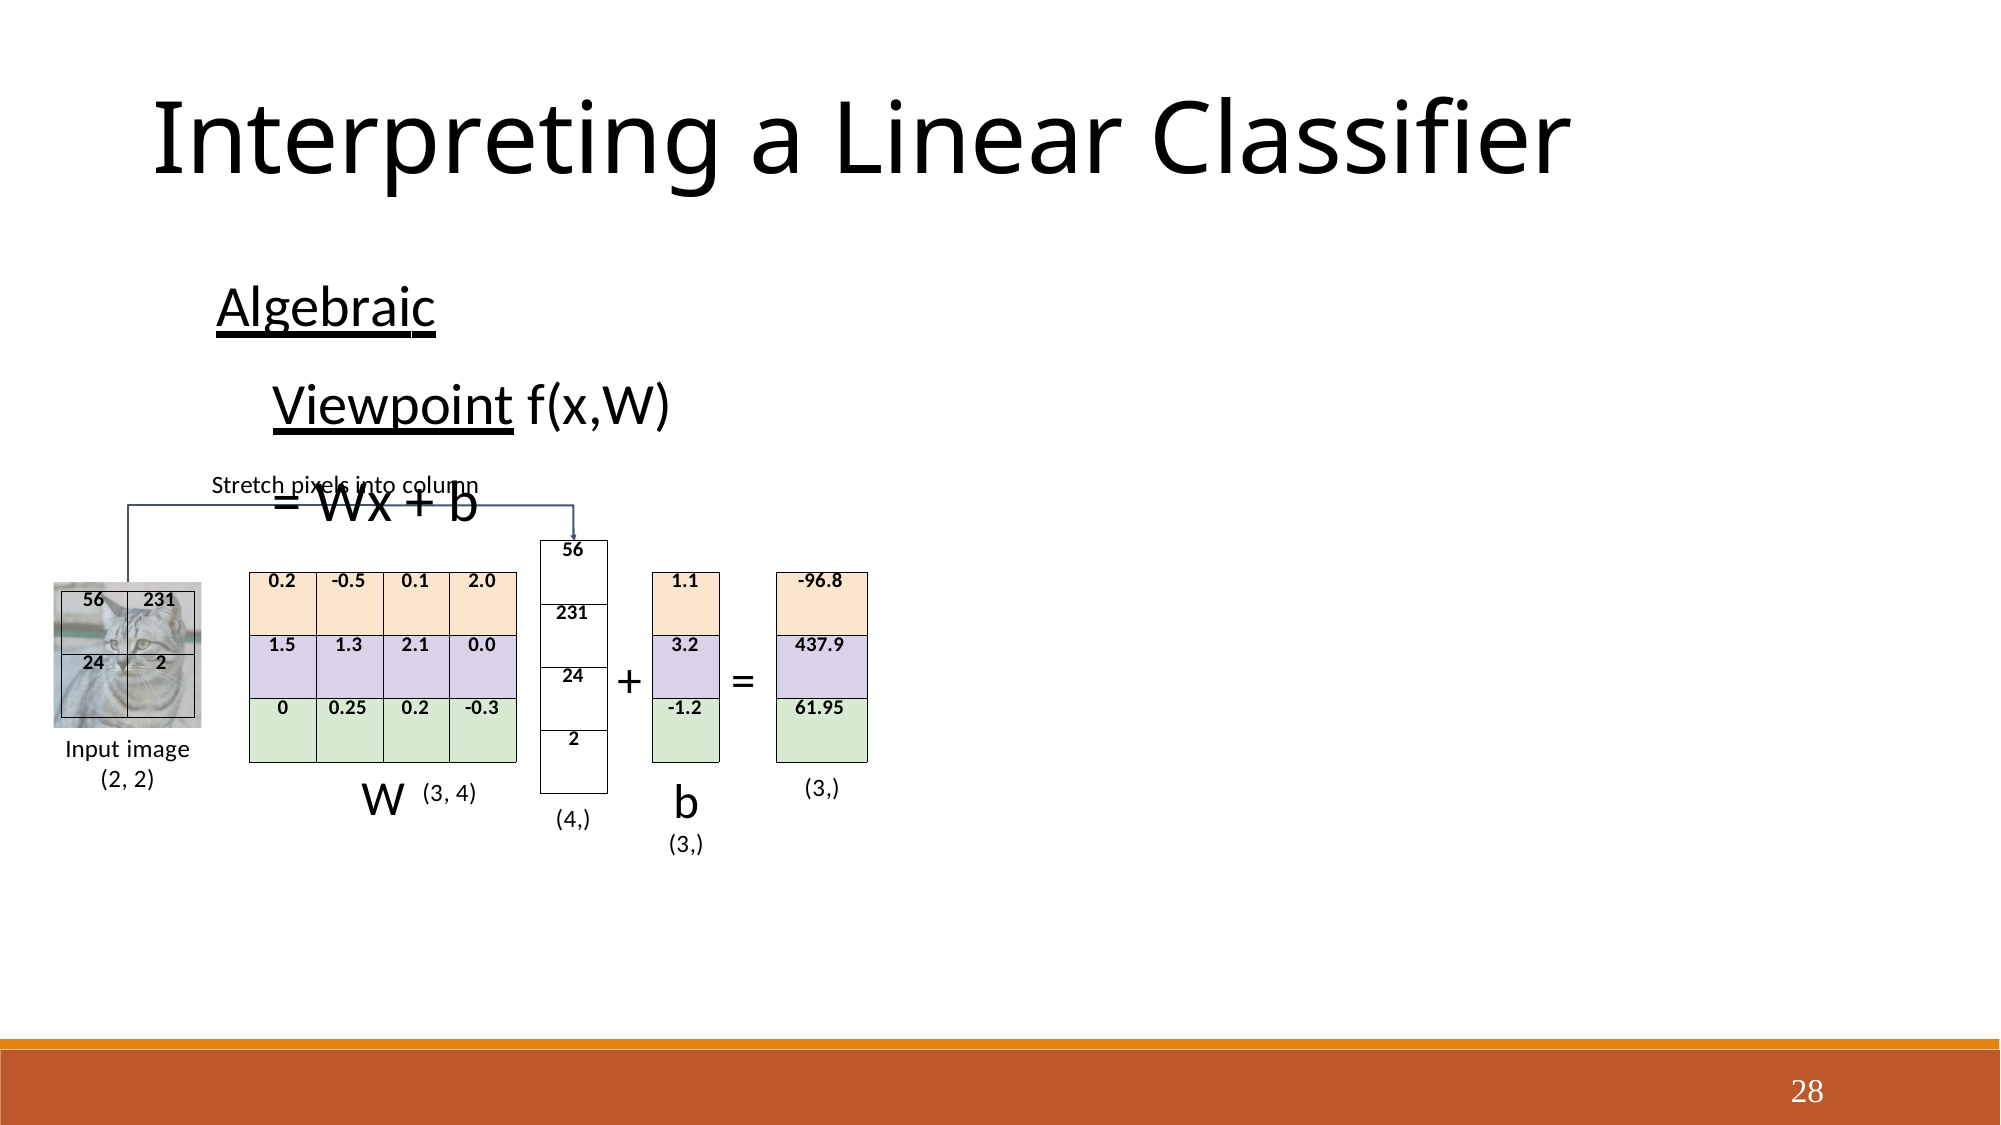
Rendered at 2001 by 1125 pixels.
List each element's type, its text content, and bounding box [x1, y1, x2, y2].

table_header -0.5 [317, 573, 383, 635]
table_cell 0.25 [317, 699, 383, 762]
table_cell 0.0 [450, 636, 516, 698]
text_box = [728, 648, 758, 708]
table_cell 24 [62, 655, 127, 717]
table_cell 2.1 [384, 636, 449, 698]
text_box (4,) [553, 802, 594, 833]
table_cell 24 [541, 668, 607, 730]
table_header 2.0 [450, 573, 516, 635]
table_cell 0 [250, 699, 316, 762]
table_cell 0.2 [384, 699, 449, 762]
table_header 56 [541, 541, 607, 604]
text_box b (3,) [666, 771, 707, 858]
table_header 231 [128, 592, 194, 654]
table_header 1.1 [653, 573, 719, 635]
table_header 0.1 [384, 573, 449, 635]
table_cell 437.9 [777, 636, 867, 698]
text_box + [615, 648, 645, 708]
text_box (3,) [802, 771, 843, 802]
text_box W [359, 766, 408, 826]
text_box (3, 4) [420, 776, 479, 807]
table_cell -0.3 [450, 699, 516, 762]
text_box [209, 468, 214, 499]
slide_number 28 [1624, 1059, 1840, 1120]
table_header 56 [62, 592, 127, 654]
table_cell 3.2 [653, 636, 719, 698]
table_cell 1.3 [317, 636, 383, 698]
table_cell 2 [541, 731, 607, 793]
text_box Algebraic Viewpoint f(x,W) = Wx + b [214, 241, 692, 533]
table_header -96.8 [777, 573, 867, 635]
table_cell 1.5 [250, 636, 316, 698]
table_cell 231 [541, 605, 607, 667]
text_box Interpreting a Linear Classifier [95, 74, 1905, 195]
text_box [570, 533, 577, 540]
table_cell 61.95 [777, 699, 867, 762]
table_cell -1.2 [653, 699, 719, 762]
text_box [127, 505, 286, 583]
text_box [53, 582, 202, 728]
text_box Input image (2, 2) [63, 731, 194, 793]
table_header 0.2 [250, 573, 316, 635]
table_cell 2 [128, 655, 194, 717]
